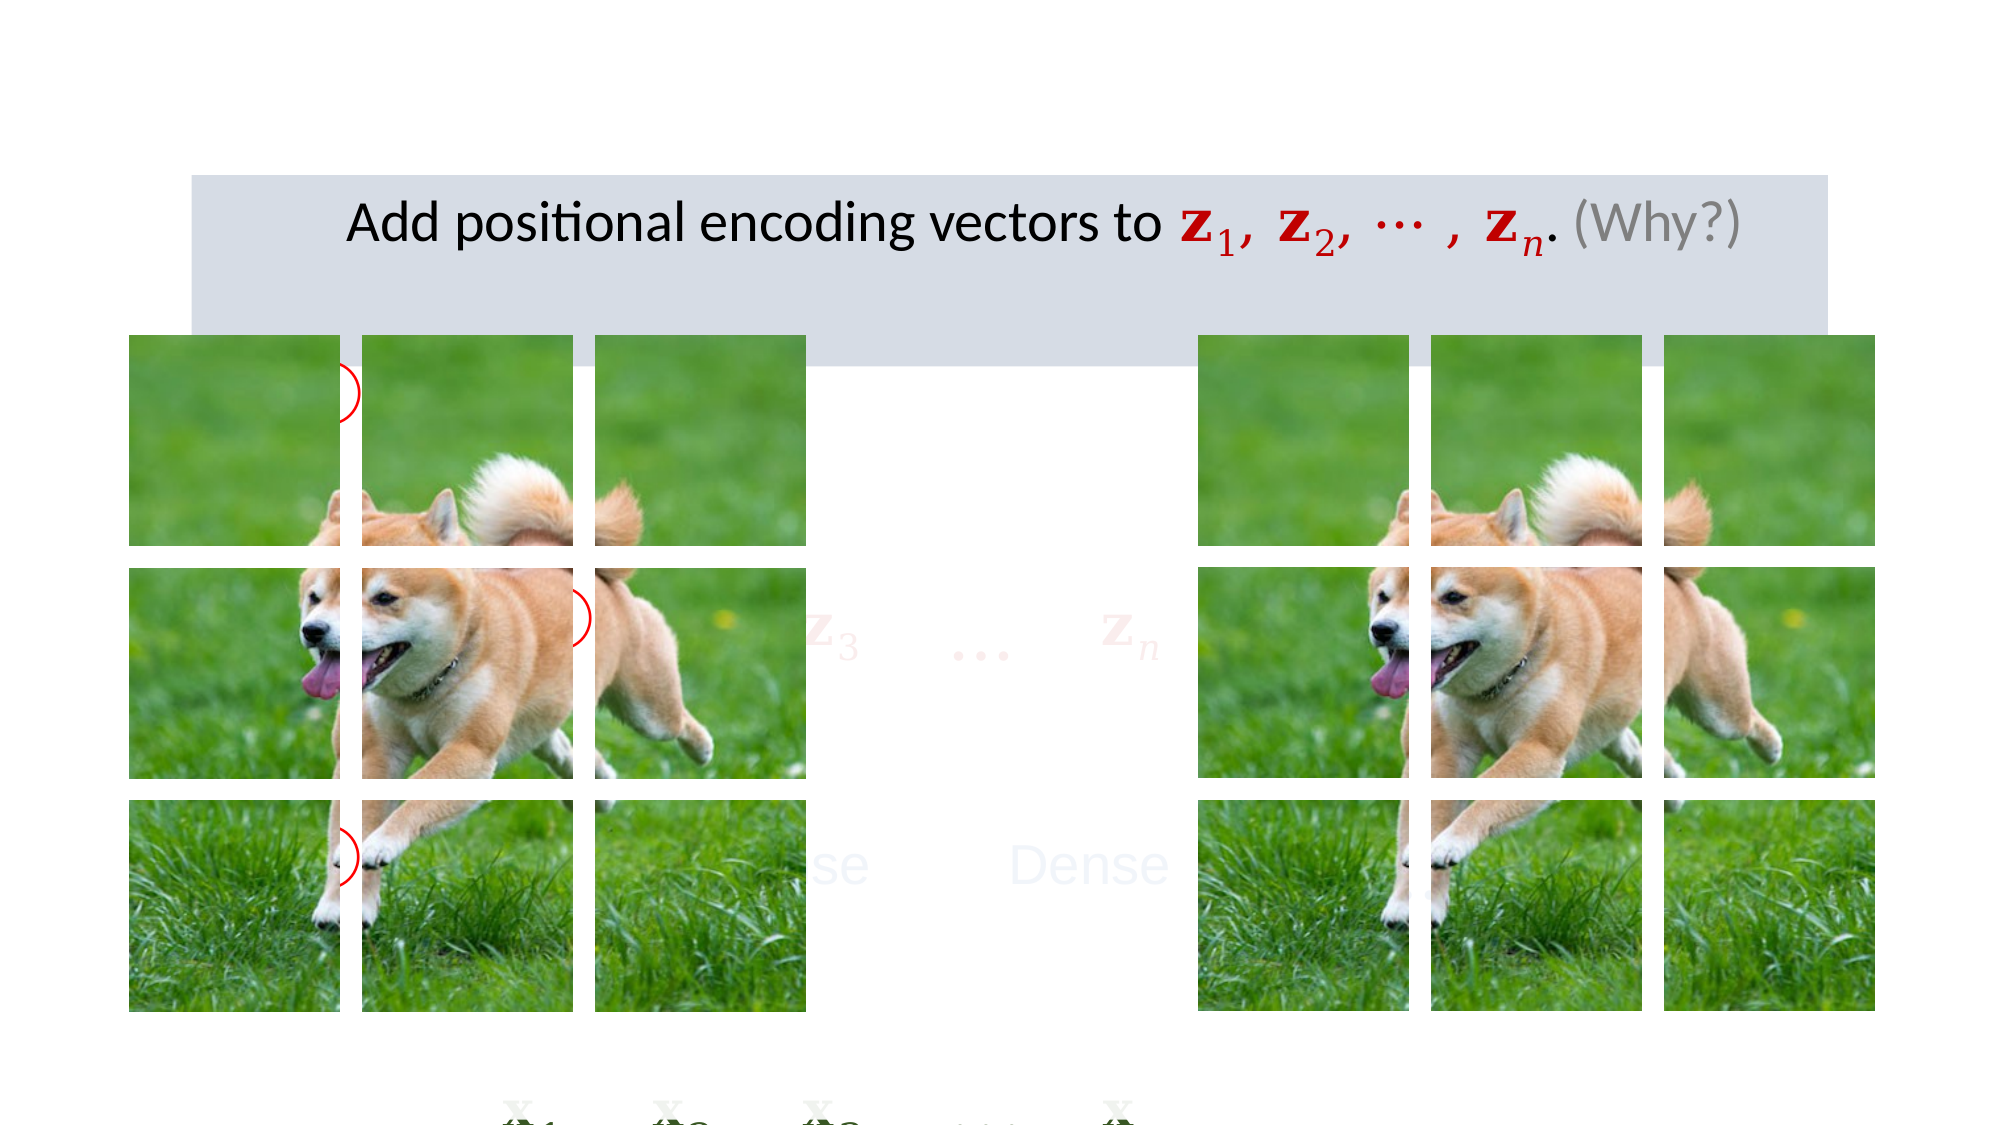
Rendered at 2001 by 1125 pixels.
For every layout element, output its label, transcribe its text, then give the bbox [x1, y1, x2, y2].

picture [128, 567, 340, 779]
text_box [128, 335, 1687, 1121]
picture [128, 800, 340, 1012]
picture [361, 567, 573, 779]
title Add positional encoding vectors to 𝐳1, 𝐳2, ⋯ , 𝐳𝑛. (Why?) [191, 175, 1828, 334]
picture [128, 335, 340, 547]
picture [361, 800, 573, 1012]
picture [594, 335, 806, 547]
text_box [1198, 334, 1875, 1011]
picture [361, 335, 573, 547]
picture [1431, 799, 1642, 1011]
picture [594, 800, 806, 1012]
picture [594, 567, 806, 779]
